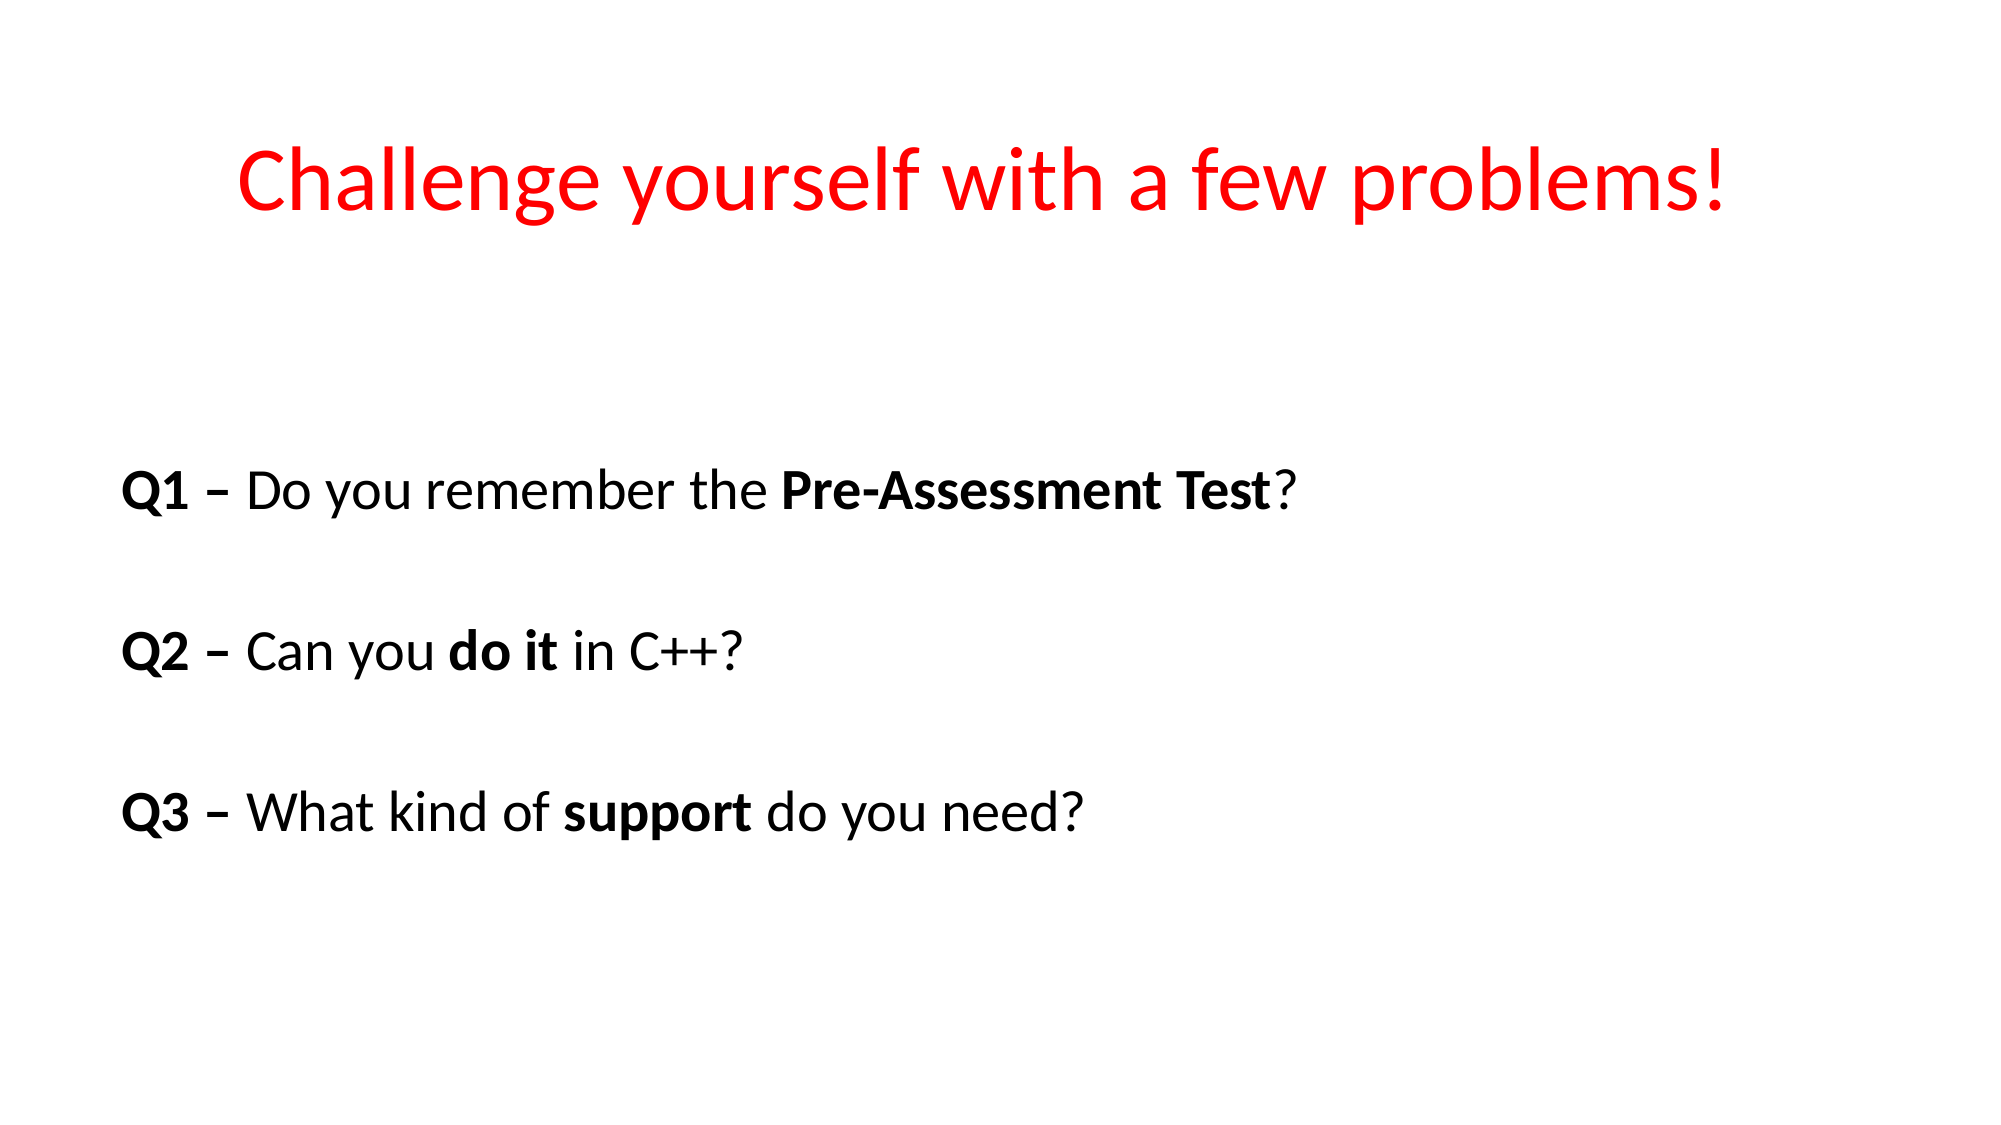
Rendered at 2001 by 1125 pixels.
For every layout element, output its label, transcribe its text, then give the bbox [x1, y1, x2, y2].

text_box Challenge yourself with a few problems! [222, 94, 1778, 237]
text_box Q1 – Do you remember the Pre-Assessment Test? Q2 – Can you do it in C++? Q3 – What kind of support do you need? [106, 433, 1921, 851]
